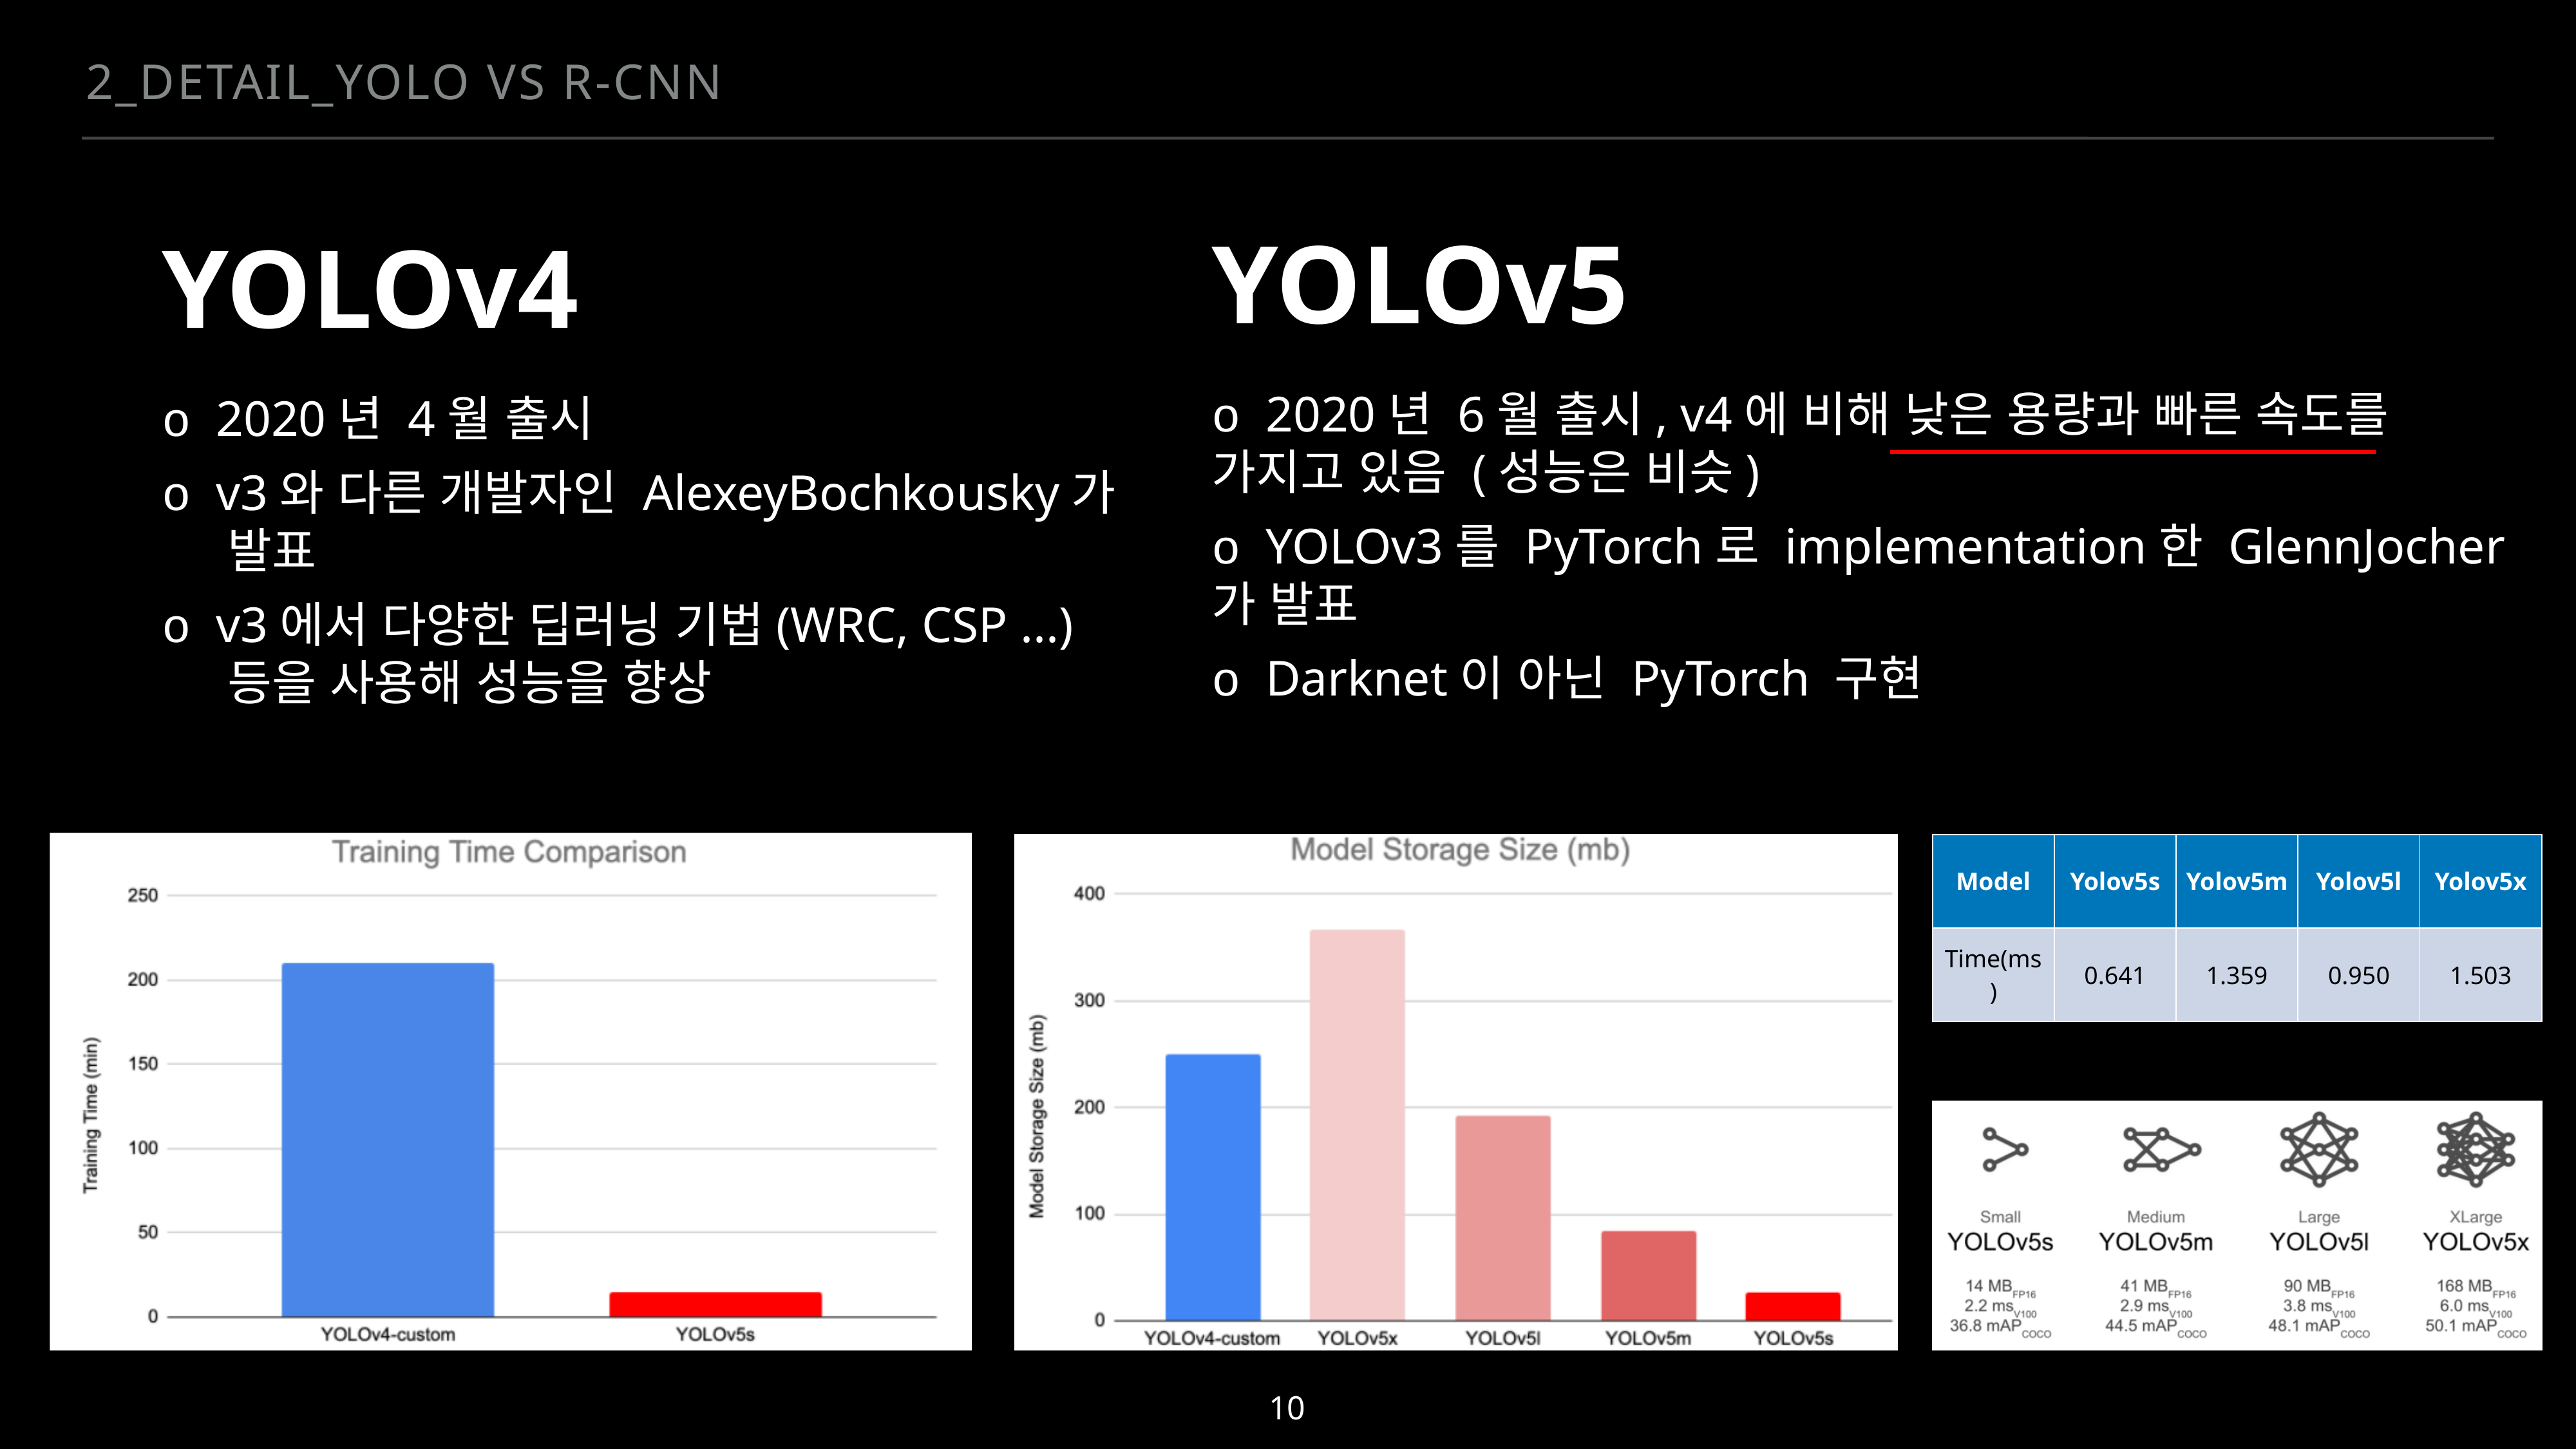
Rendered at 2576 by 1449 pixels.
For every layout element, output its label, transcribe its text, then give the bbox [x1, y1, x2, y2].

text_box YOLOv4 o 2020년 4월 출시 o v3와 다른 개발자인 AlexeyBochkousky가 발표 o v3에서 다양한 딥러닝 기법(WRC, CSP ...) 등을 사용해 성능을 향상 [152, 215, 1157, 757]
picture [1014, 834, 1898, 1351]
text_box YOLOv5 o 2020년 6월 출시, v4에 비해 낮은 용량과 빠른 속도를 가지고 있음 (성능은 비슷) o YOLOv3를 PyTorch로 implementation한 GlennJocher가 발표 o Darknet이 아닌 PyTorch 구현 [1211, 216, 2510, 753]
table_header Yolov5l [2298, 835, 2420, 927]
table_cell 1.503 [2420, 929, 2541, 1021]
table_header Model [1933, 835, 2054, 927]
table_cell 0.950 [2298, 929, 2420, 1021]
table_header Yolov5s [2055, 835, 2175, 927]
table_cell 0.641 [2055, 929, 2175, 1021]
text_box 2_detail_yolo vs R-CNN [80, 57, 2295, 115]
table_cell Time(ms) [1933, 929, 2054, 1021]
slide_number 9 [1263, 1381, 1312, 1432]
table_header Yolov5m [2177, 835, 2297, 927]
picture [1932, 1101, 2543, 1351]
table_header Yolov5x [2420, 835, 2541, 927]
picture [50, 832, 972, 1351]
table_cell 1.359 [2177, 929, 2297, 1021]
